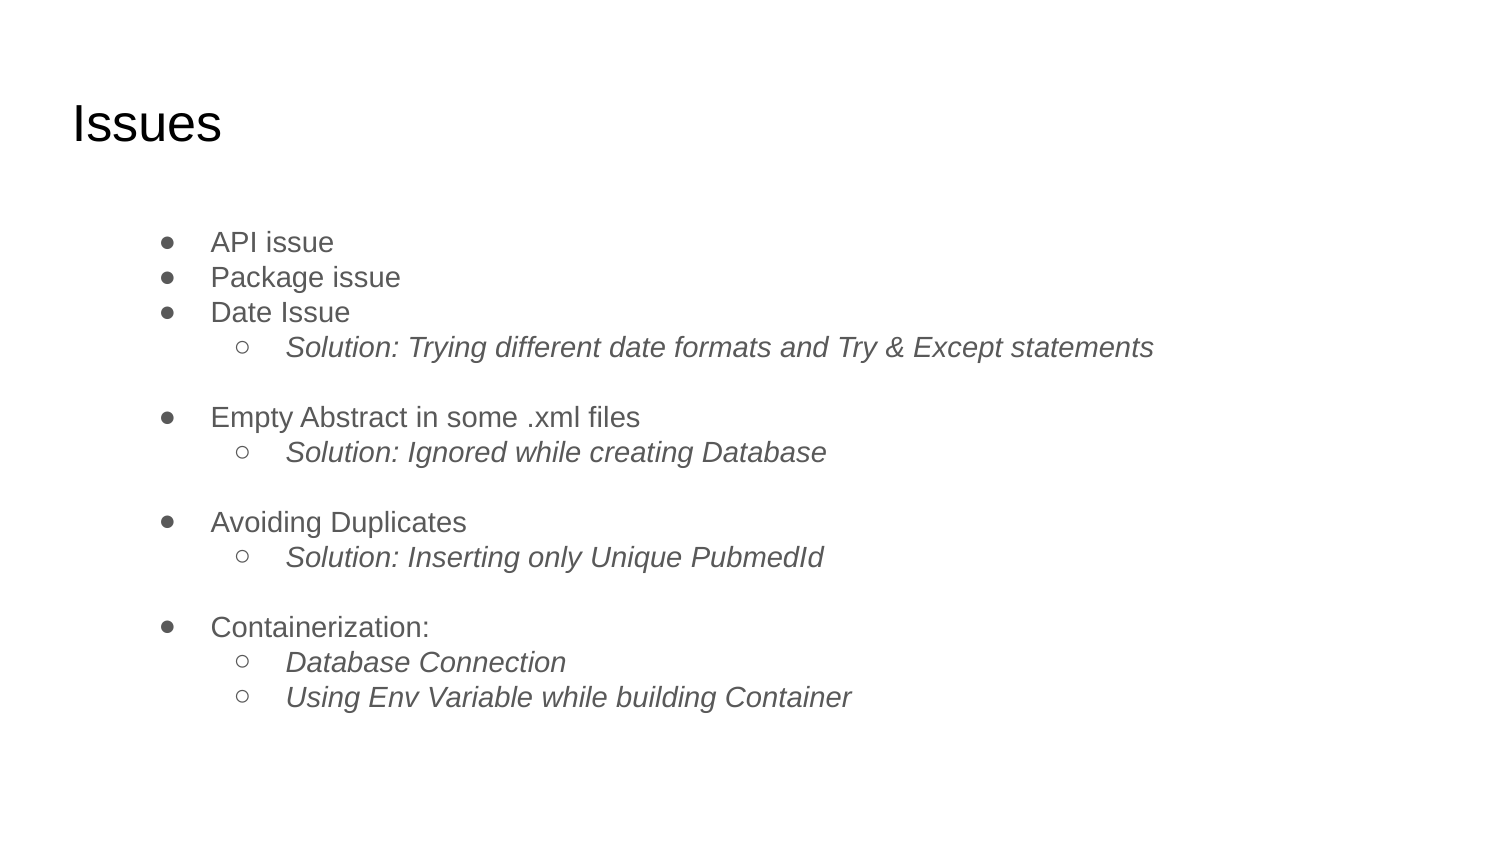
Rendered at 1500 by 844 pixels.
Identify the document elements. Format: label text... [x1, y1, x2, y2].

text_box Issues [56, 74, 791, 167]
text_box API issue Package issue Date Issue Solution: Trying different date formats and Try & Except statements Empty Abstract in some .xml files Solution: Ignored while creating Database Avoiding Duplicates Solution: Inserting only Unique PubmedId Containerization: Database Connection Using Env Variable while building Container [120, 208, 1194, 728]
